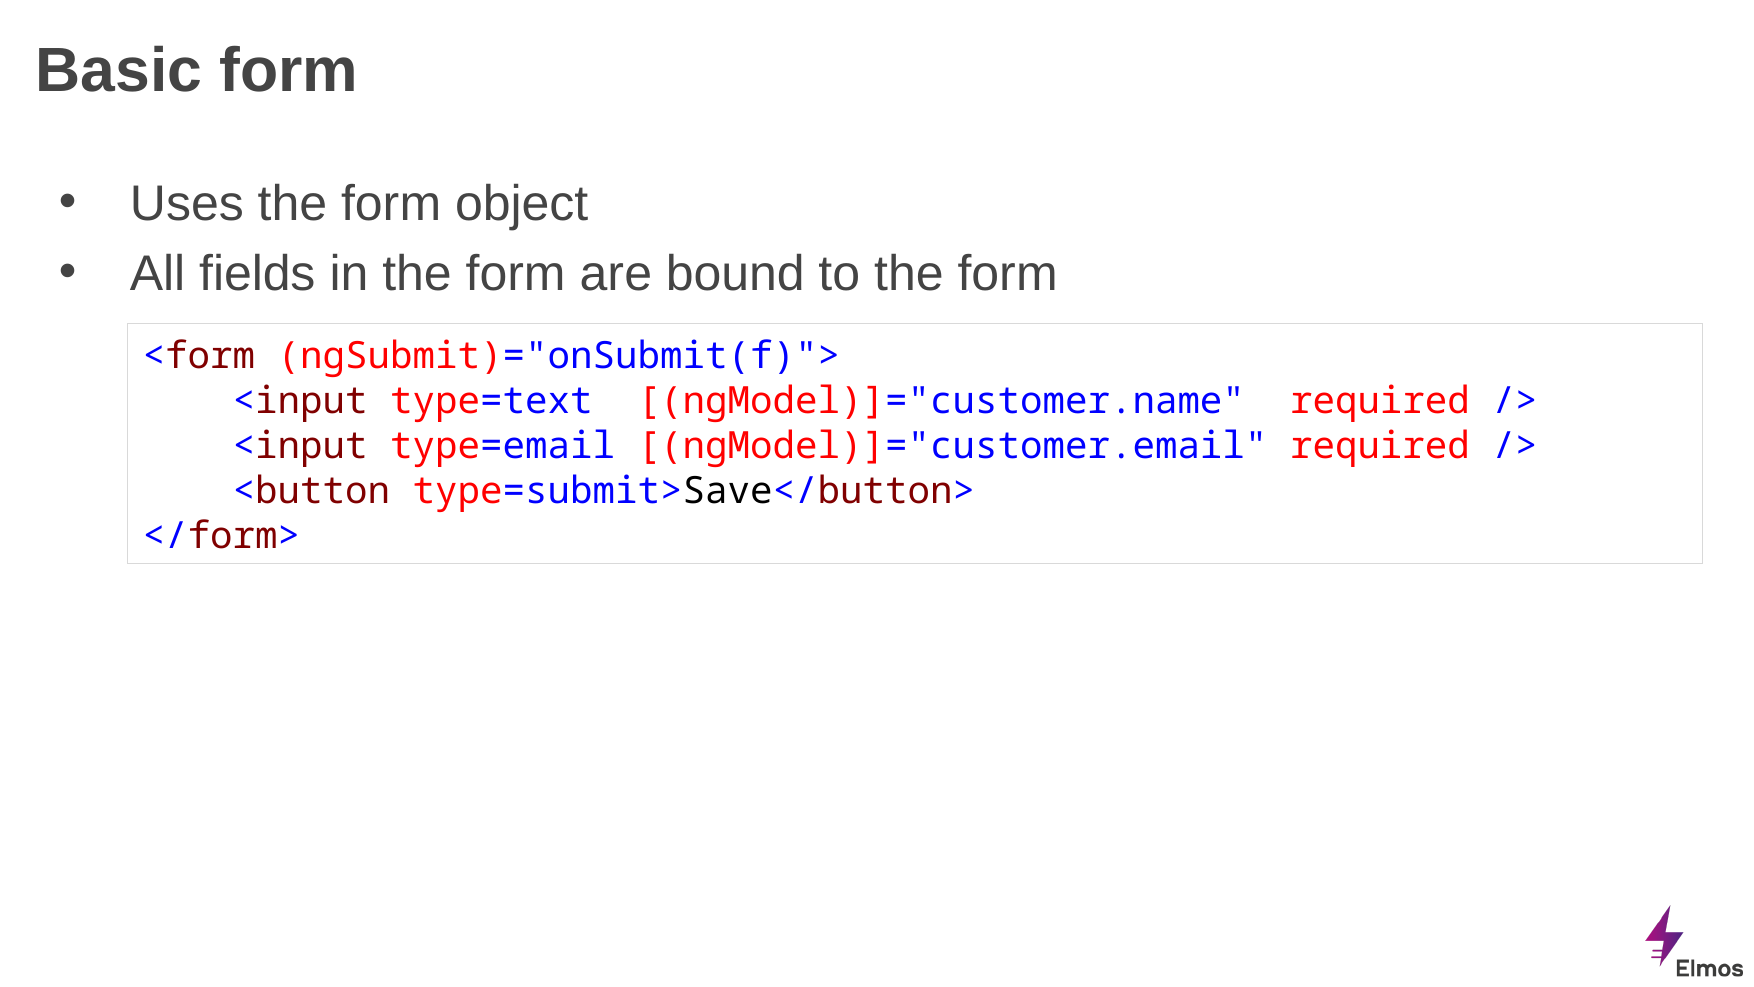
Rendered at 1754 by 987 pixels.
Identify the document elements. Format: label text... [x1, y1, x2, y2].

title Basic form [35, 29, 1721, 133]
text_box <form (ngSubmit)="onSubmit(f)"> <input type=text [(ngModel)]="customer.name" required /> <input type=email [(ngModel)]="customer.email" required /> <button type=submit>Save</button> </form> [127, 323, 1703, 564]
picture [1645, 905, 1743, 977]
list Uses the form object All fields in the form are bound to the form [59, 170, 1721, 958]
